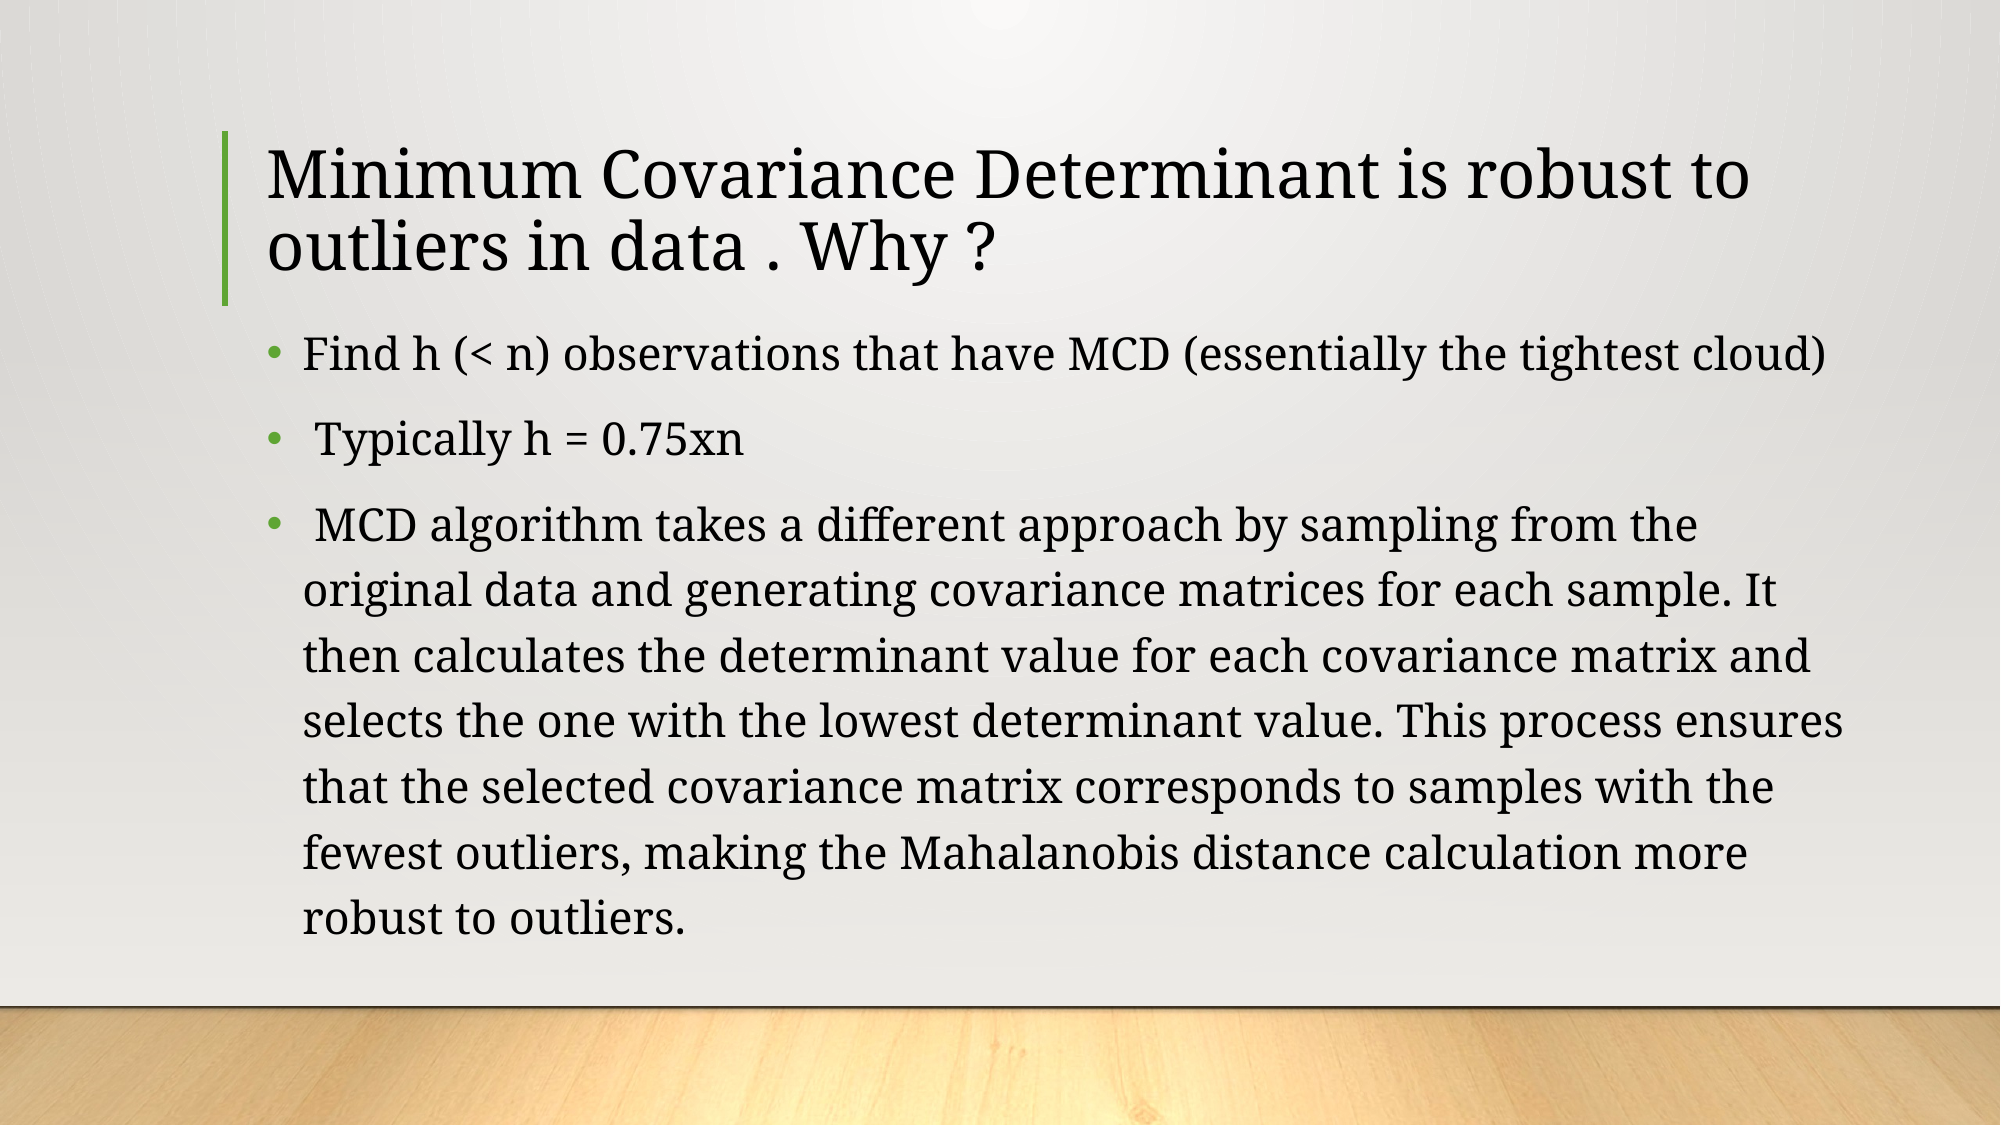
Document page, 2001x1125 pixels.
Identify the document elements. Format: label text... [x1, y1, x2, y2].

title Minimum Covariance Determinant is robust to outliers in data . Why ? [251, 126, 1814, 306]
picture [0, 1006, 2000, 1125]
list Find h (< n) observations that have MCD (essentially the tightest cloud) Typically h = 0.75xn MCD algorithm takes a different approach by sampling from the original data and generating covariance matrices for each sample. It then calculates the determinant value for each covariance matrix and selects the one with the lowest determinant value. This process ensures that the selected covariance matrix corresponds to samples with the fewest outliers, making the Mahalanobis distance calculation more robust to outliers. [251, 306, 1881, 964]
